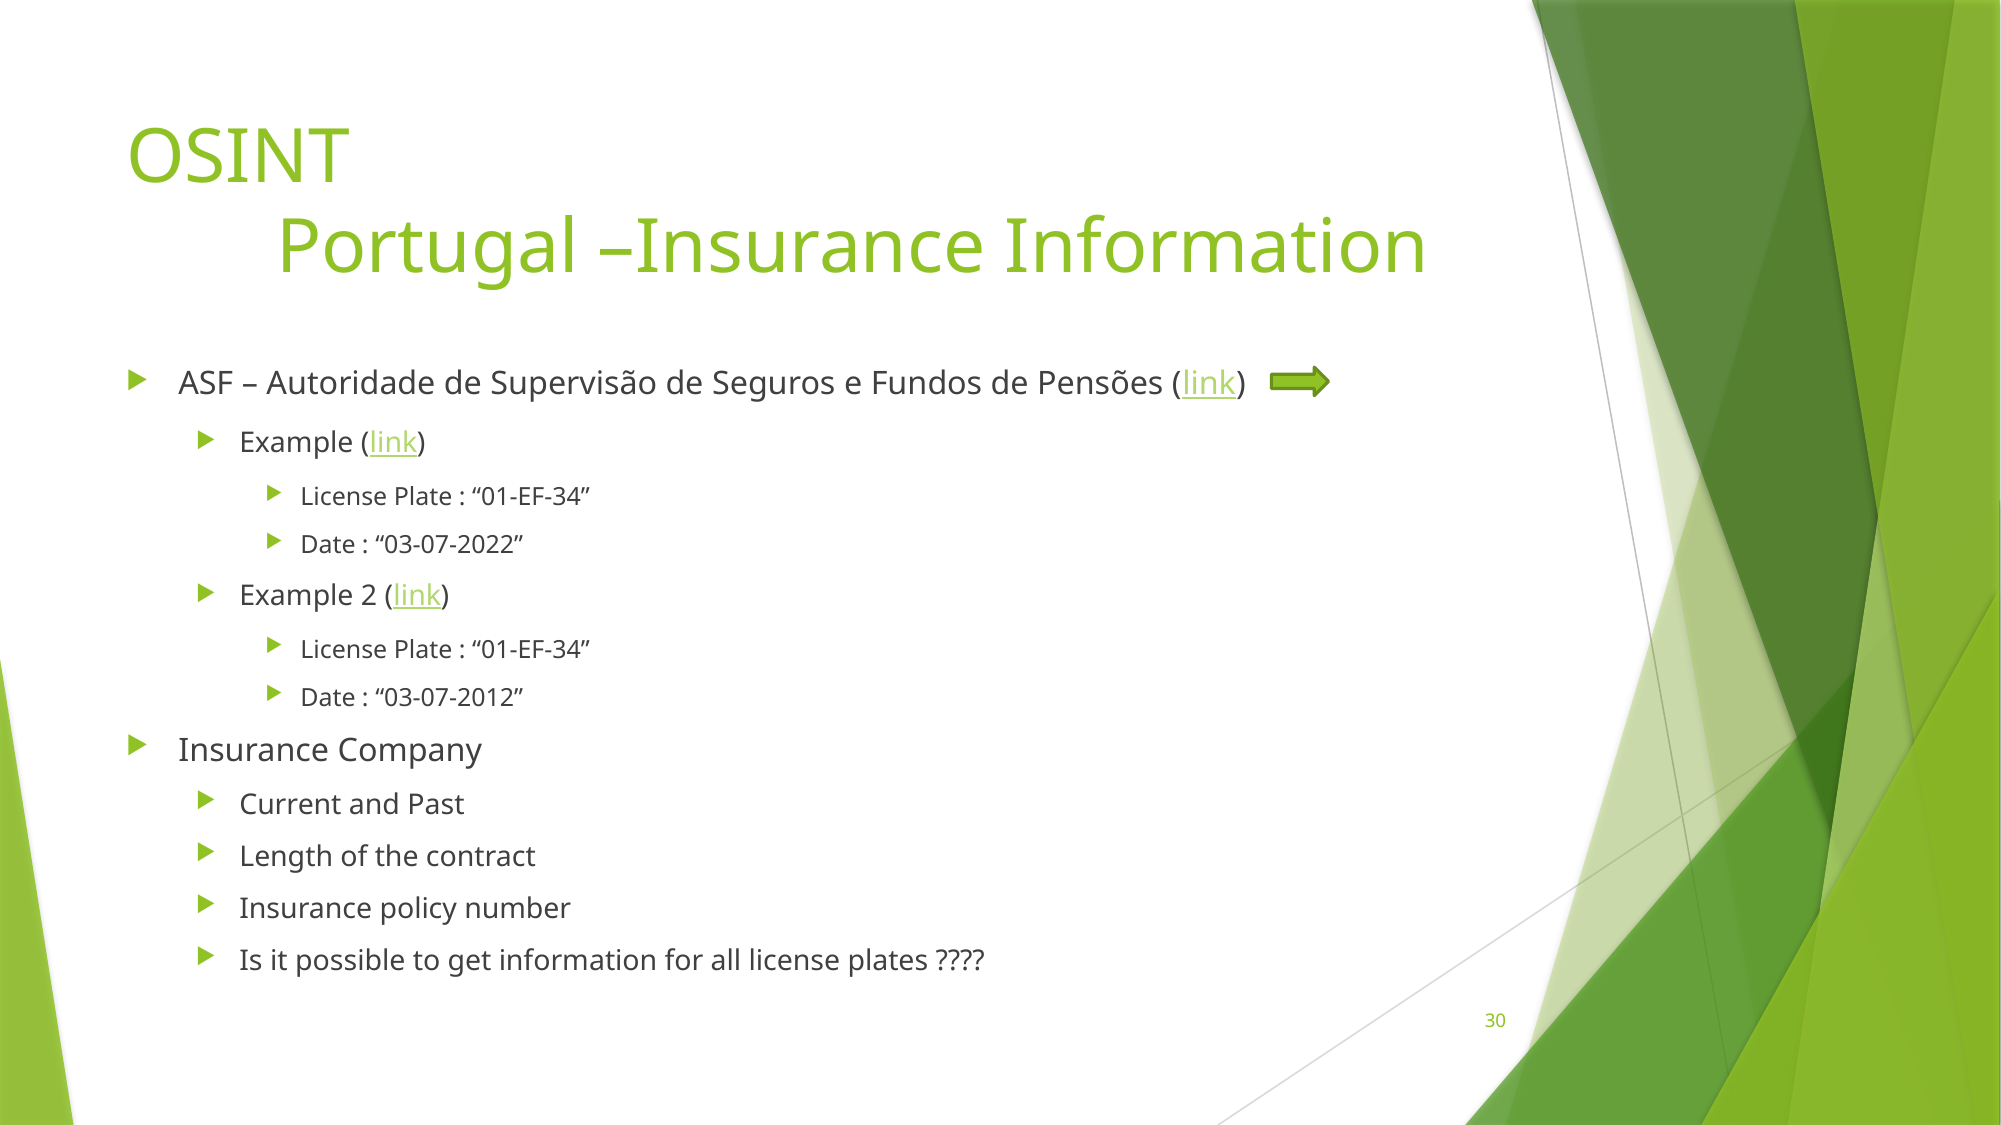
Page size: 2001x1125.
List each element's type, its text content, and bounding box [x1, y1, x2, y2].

title OSINT Portugal –Insurance Information [111, 99, 1522, 317]
slide_number 30 [1409, 991, 1522, 1051]
list ASF – Autoridade de Supervisão de Seguros e Fundos de Pensões (link) Example (link) License Plate : “01-EF-34” Date : “03-07-2022” Example 2 (link) License Plate : “01-EF-34” Date : “03-07-2012” Insurance Company Current and Past Length of the contract Insurance policy number Is it possible to get information for all license plates ???? [111, 354, 1522, 992]
text_box [1269, 365, 1330, 398]
